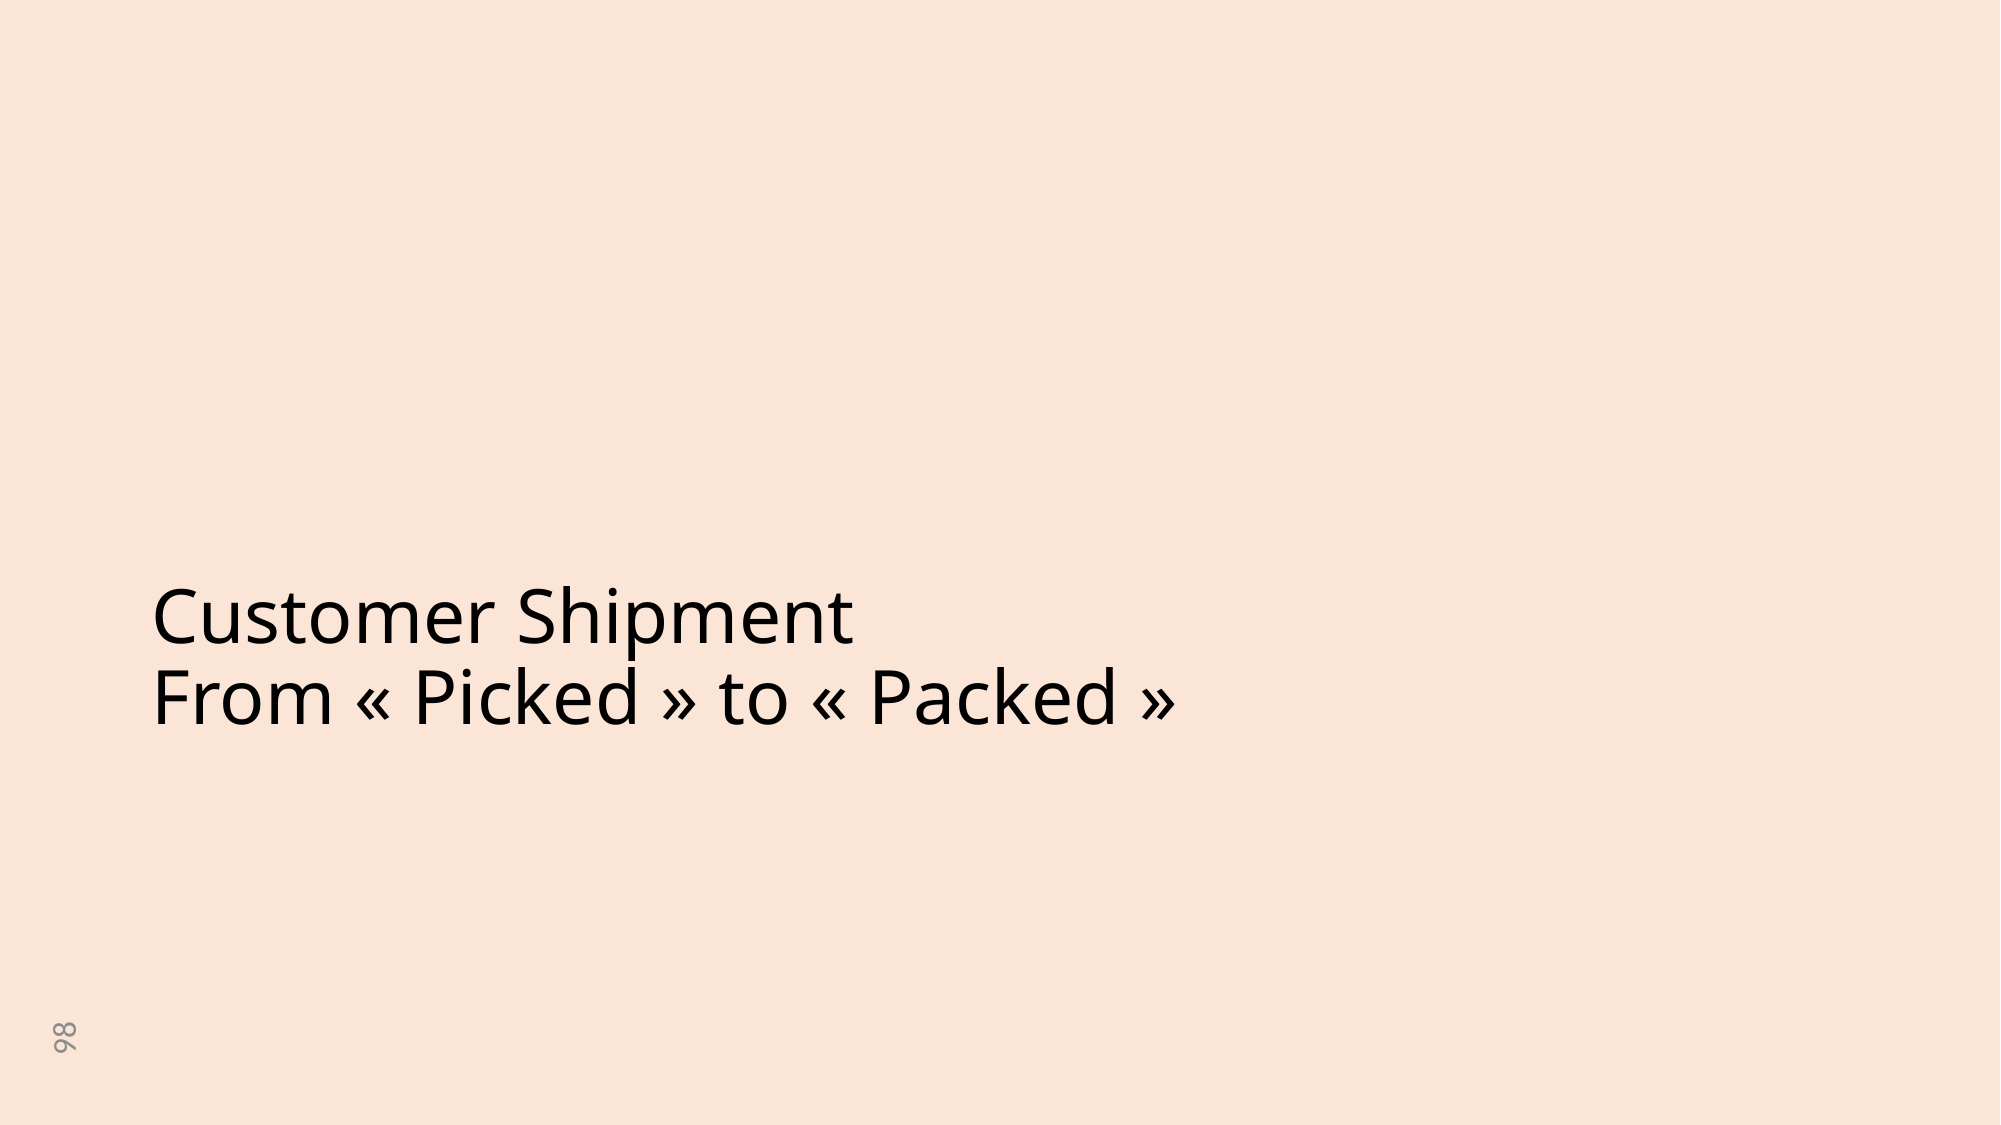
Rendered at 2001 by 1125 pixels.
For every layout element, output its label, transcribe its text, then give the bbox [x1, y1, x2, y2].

slide_number 98 [32, 969, 93, 1108]
title Customer Shipment From « Picked » to « Packed » [136, 280, 1862, 749]
